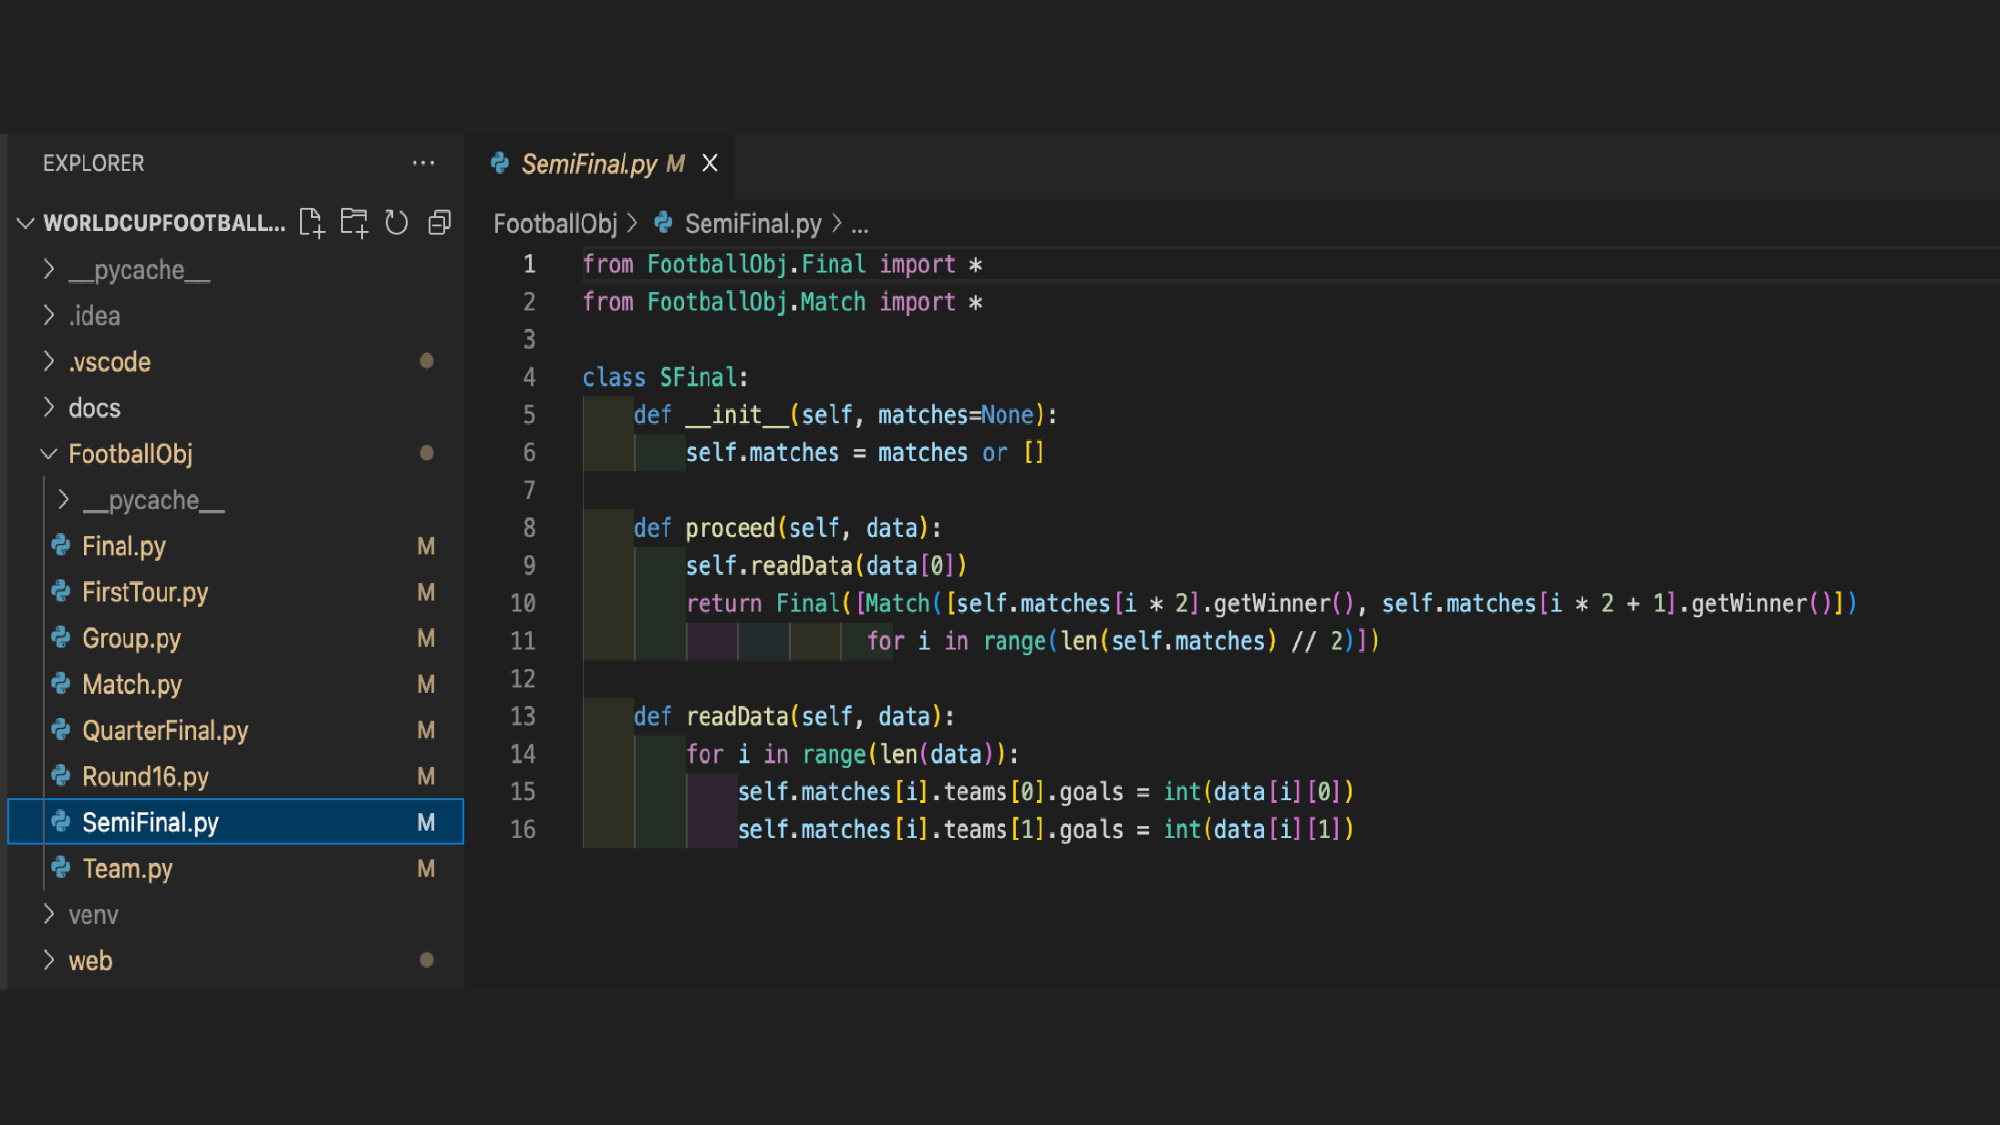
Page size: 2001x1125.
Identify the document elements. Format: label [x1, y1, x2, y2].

picture [0, 134, 2000, 991]
